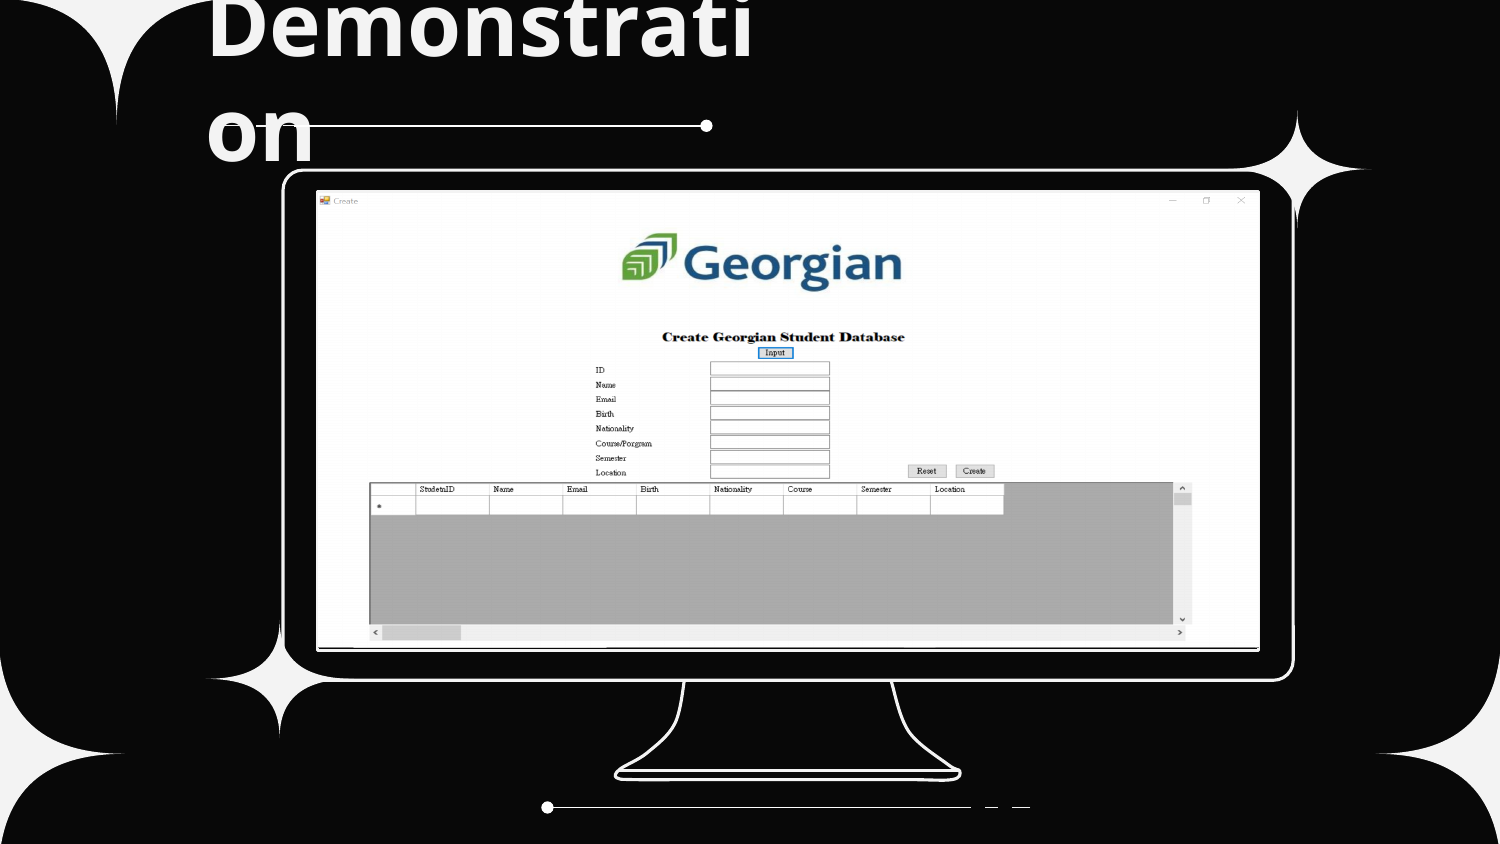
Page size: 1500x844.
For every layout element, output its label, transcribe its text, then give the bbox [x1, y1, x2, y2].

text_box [547, 802, 1031, 813]
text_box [223, 120, 707, 131]
title Demonstration [190, 27, 822, 122]
picture [317, 193, 1259, 648]
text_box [205, 109, 1372, 781]
